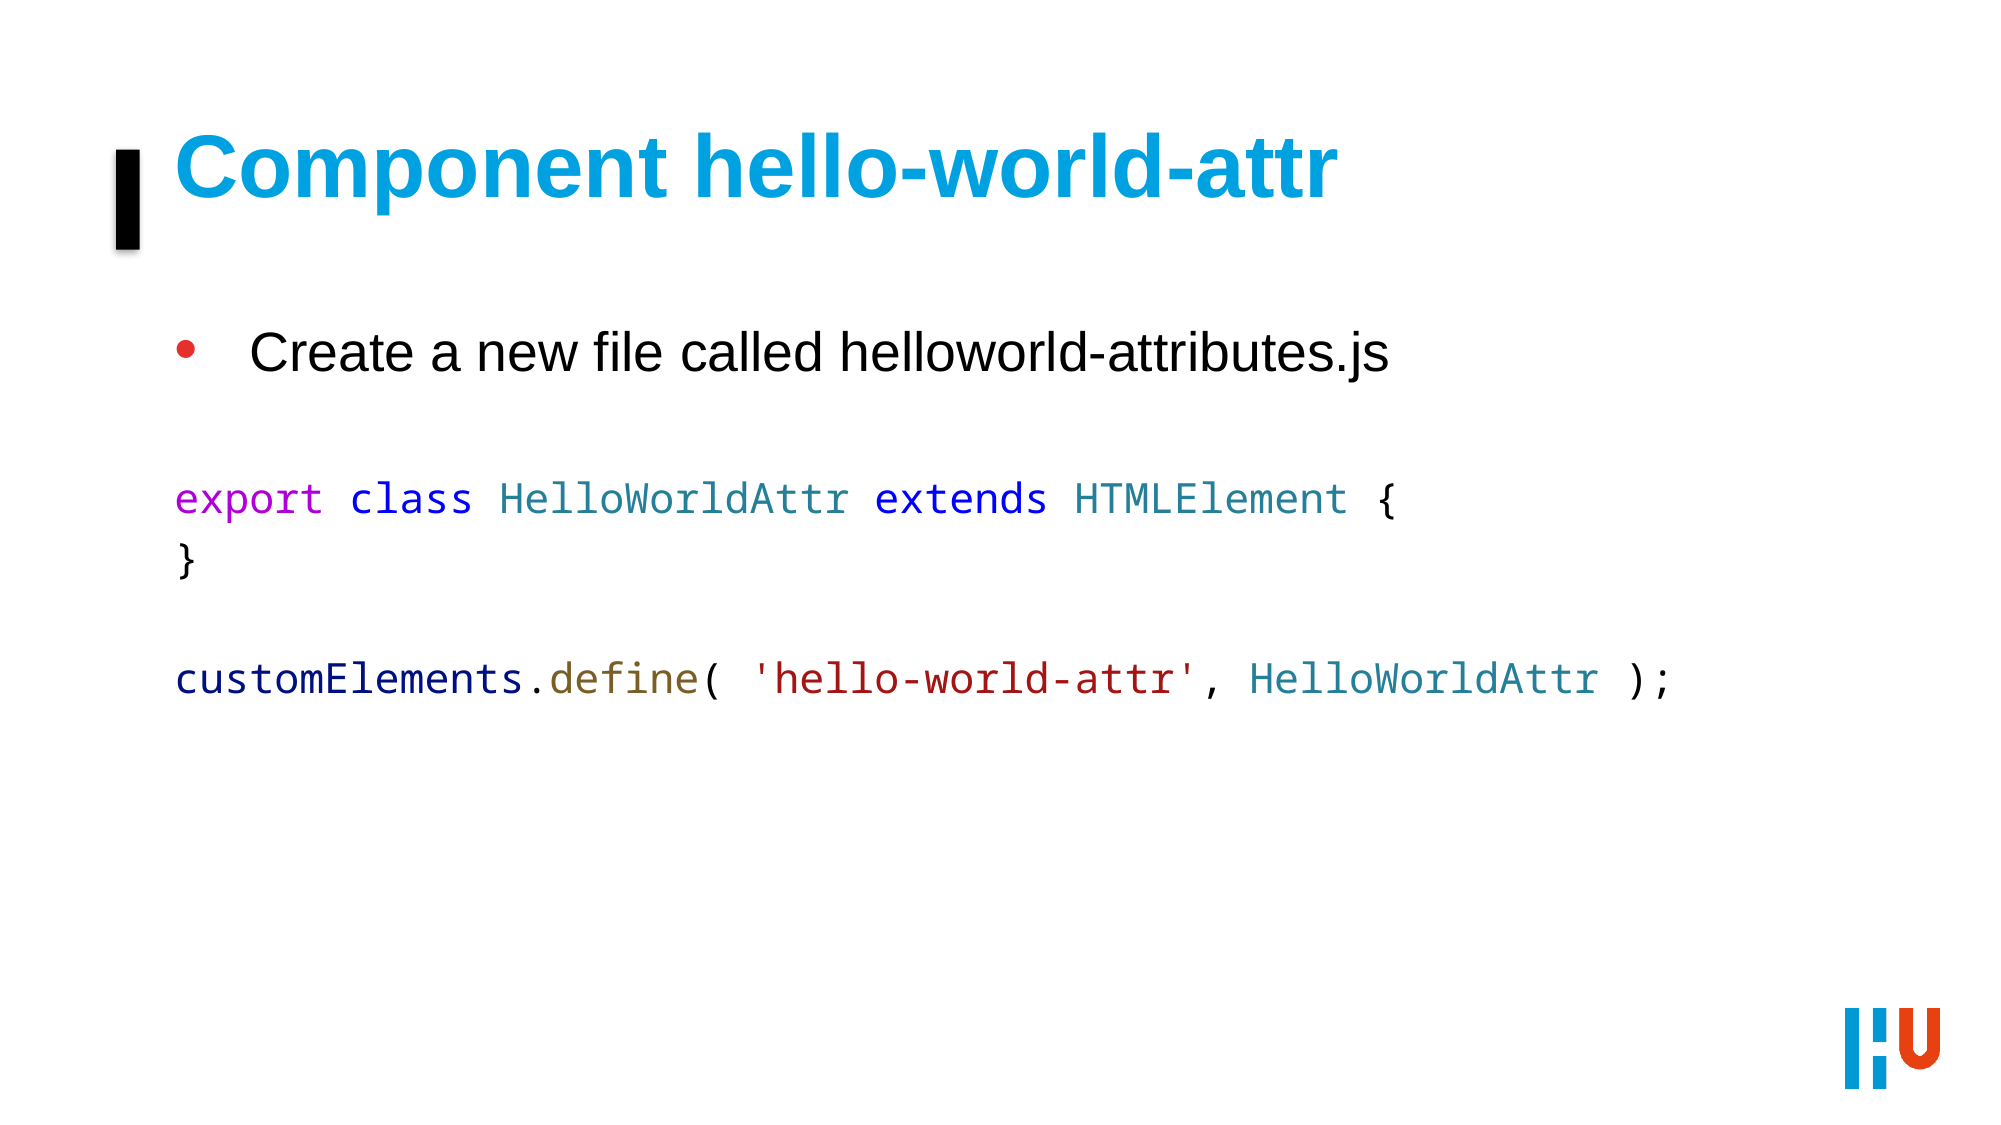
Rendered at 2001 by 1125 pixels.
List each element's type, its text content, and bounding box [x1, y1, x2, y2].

picture [1860, 1008, 1940, 1089]
list Create a new file called helloworld-attributes.js export class HelloWorldAttr extends HTMLElement { } customElements.define( 'hello-world-attr', HelloWorldAttr ); [159, 294, 1788, 965]
title Component hello-world-attr [159, 53, 1788, 271]
